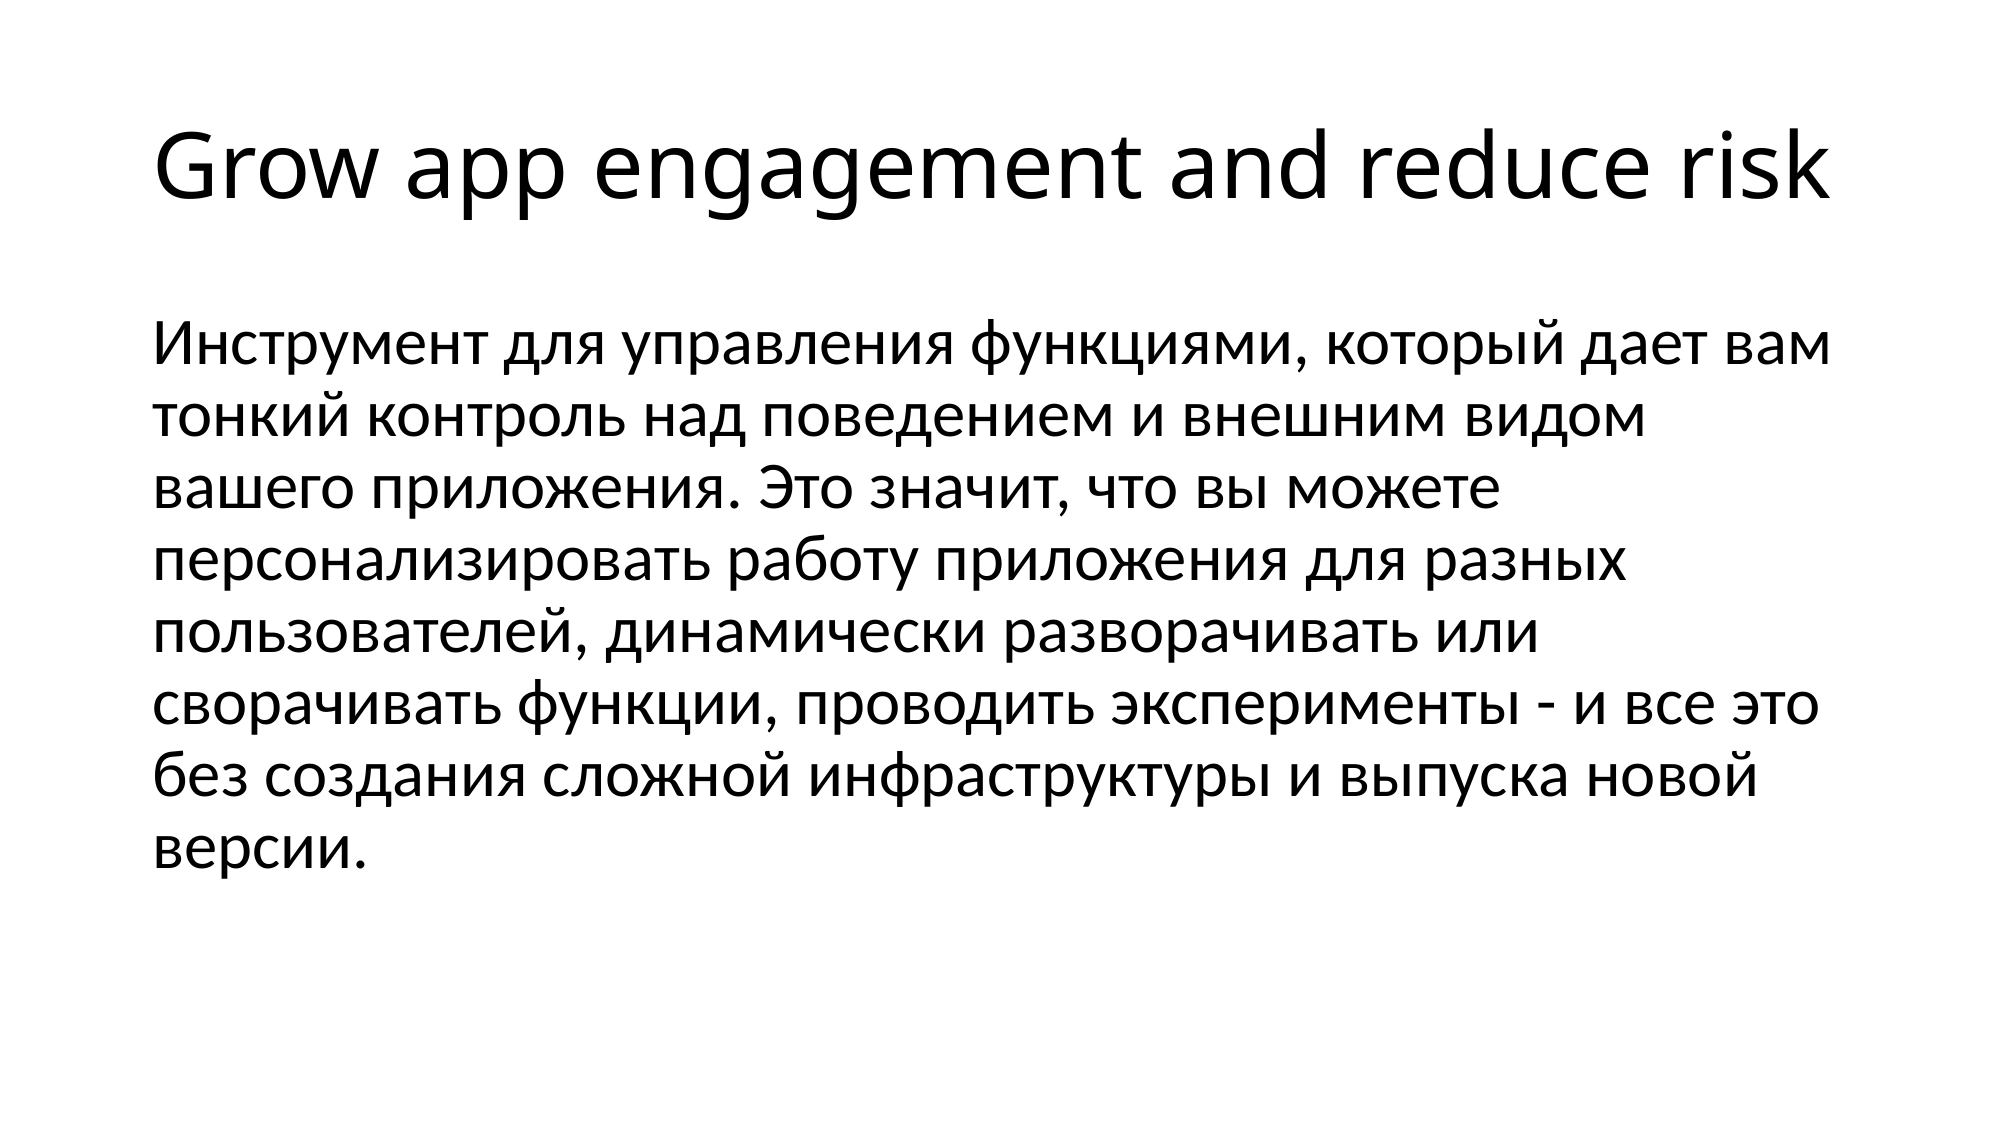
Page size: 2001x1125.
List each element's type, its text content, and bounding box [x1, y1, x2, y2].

list Инструмент для управления функциями, который дает вам тонкий контроль над поведением и внешним видом вашего приложения. Это значит, что вы можете персонализировать работу приложения для разных пользователей, динамически разворачивать или сворачивать функции, проводить эксперименты - и все это без создания сложной инфраструктуры и выпуска новой версии. [137, 299, 1863, 1014]
title Grow app engagement and reduce risk [137, 59, 1863, 278]
